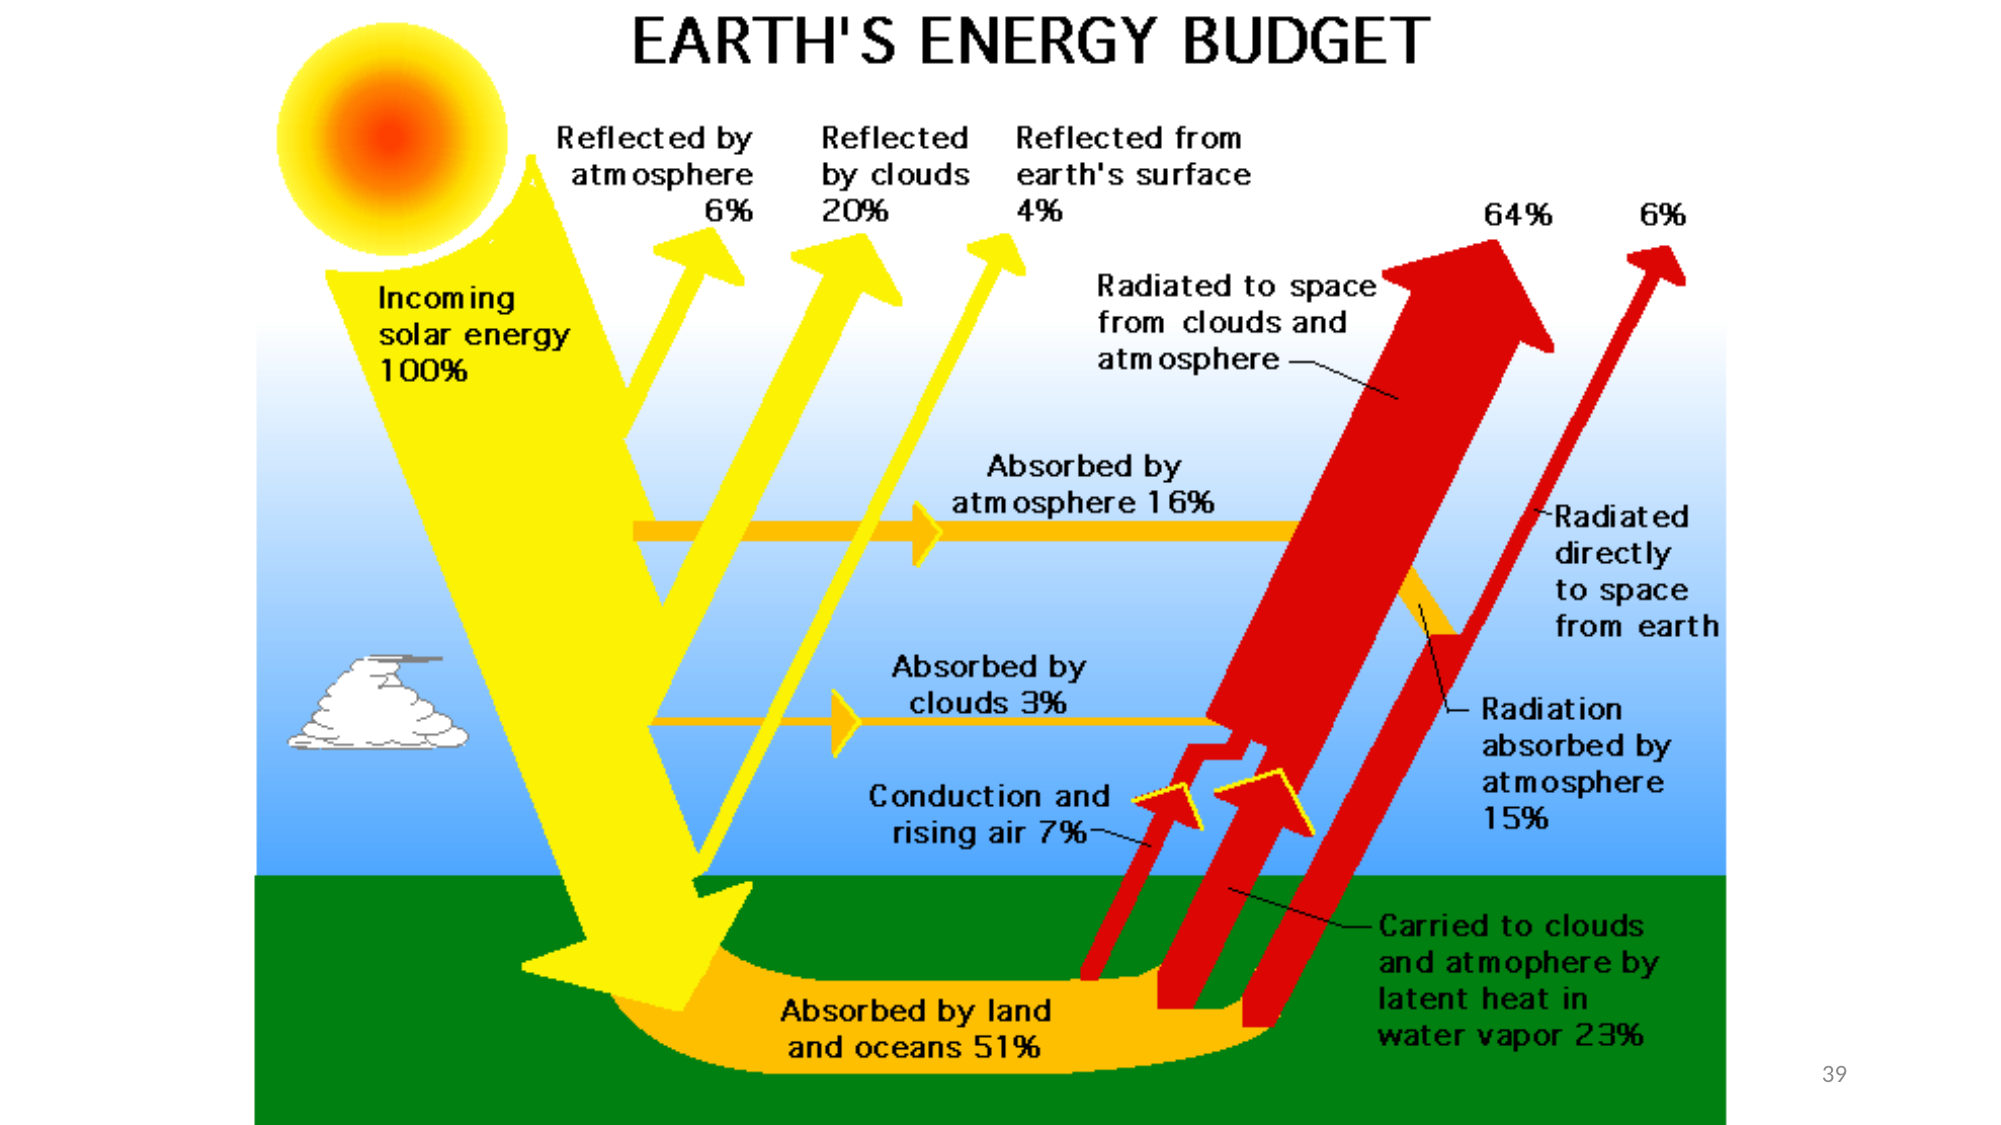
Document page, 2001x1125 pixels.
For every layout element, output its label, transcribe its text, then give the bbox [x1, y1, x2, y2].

slide_number 39 [1753, 1042, 1863, 1103]
picture [247, 0, 1753, 1125]
